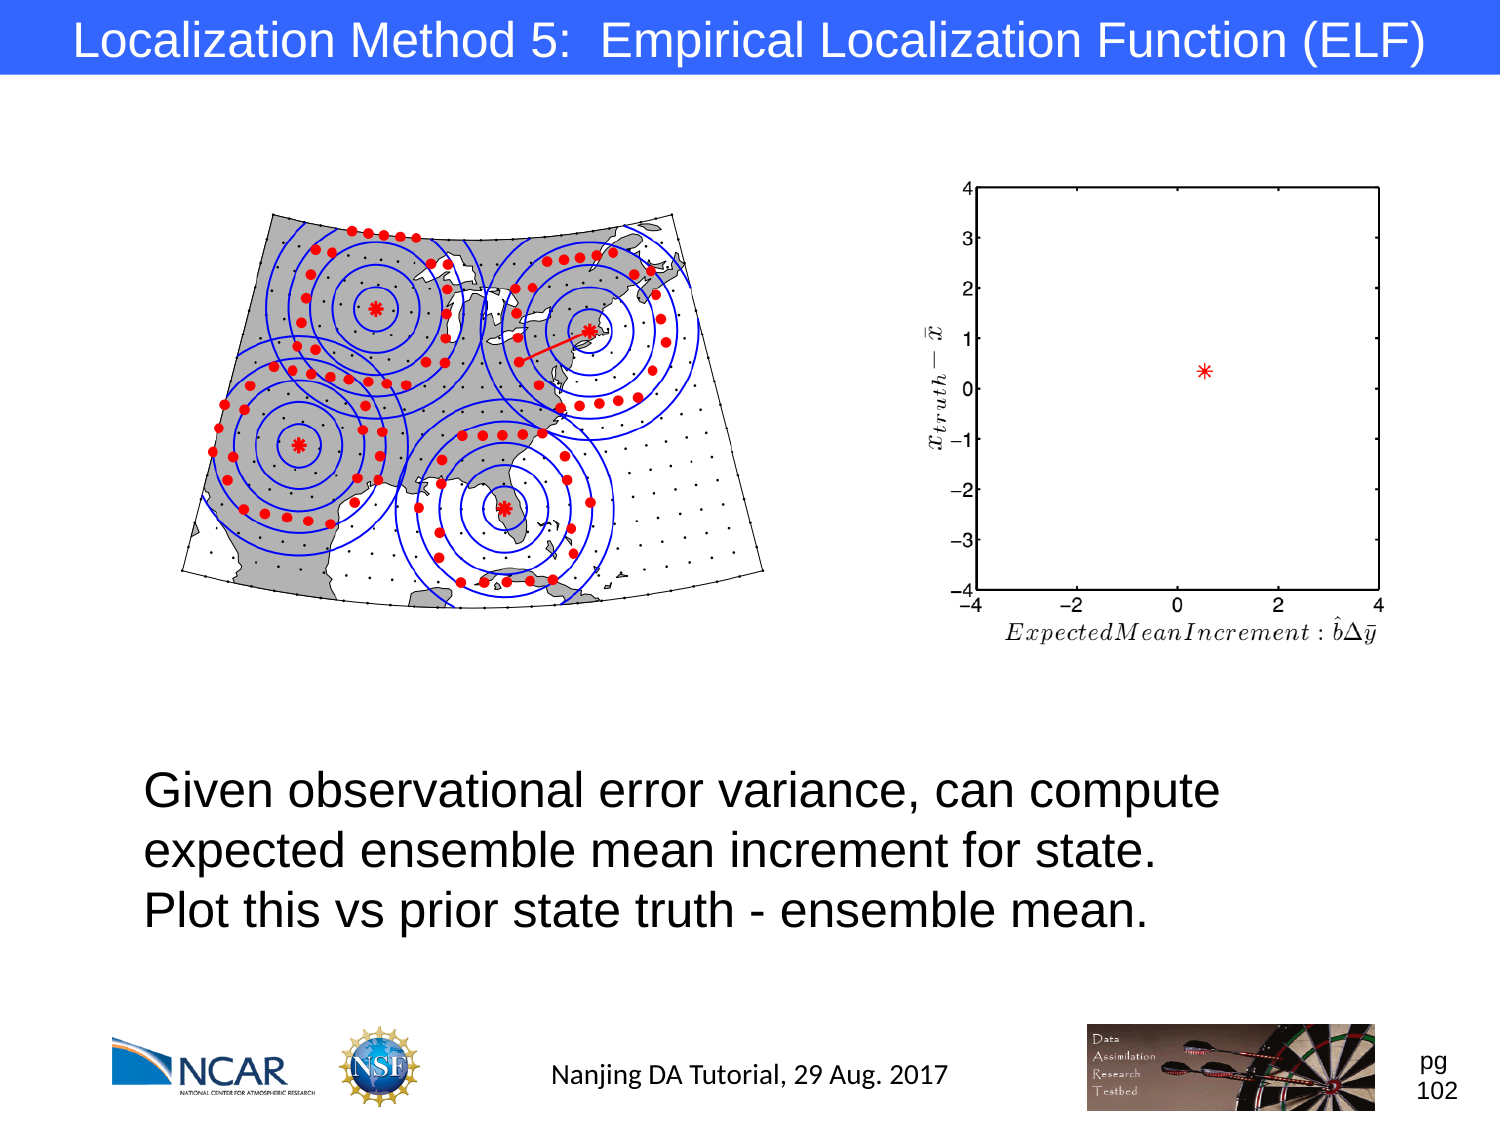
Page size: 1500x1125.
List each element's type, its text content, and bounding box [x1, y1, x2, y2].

text_box Localization Method 5: Empirical Localization Function (ELF) [0, 0, 1500, 75]
picture [177, 195, 771, 614]
footer Nanjing DA Tutorial, 29 Aug. 2017 [512, 1042, 988, 1103]
picture [112, 1037, 315, 1095]
picture [922, 172, 1387, 646]
text_box Given observational error variance, can compute expected ensemble mean increment for state. Plot this vs prior state truth - ensemble mean. [128, 749, 1404, 945]
picture [337, 1024, 421, 1108]
picture [1087, 1024, 1375, 1111]
